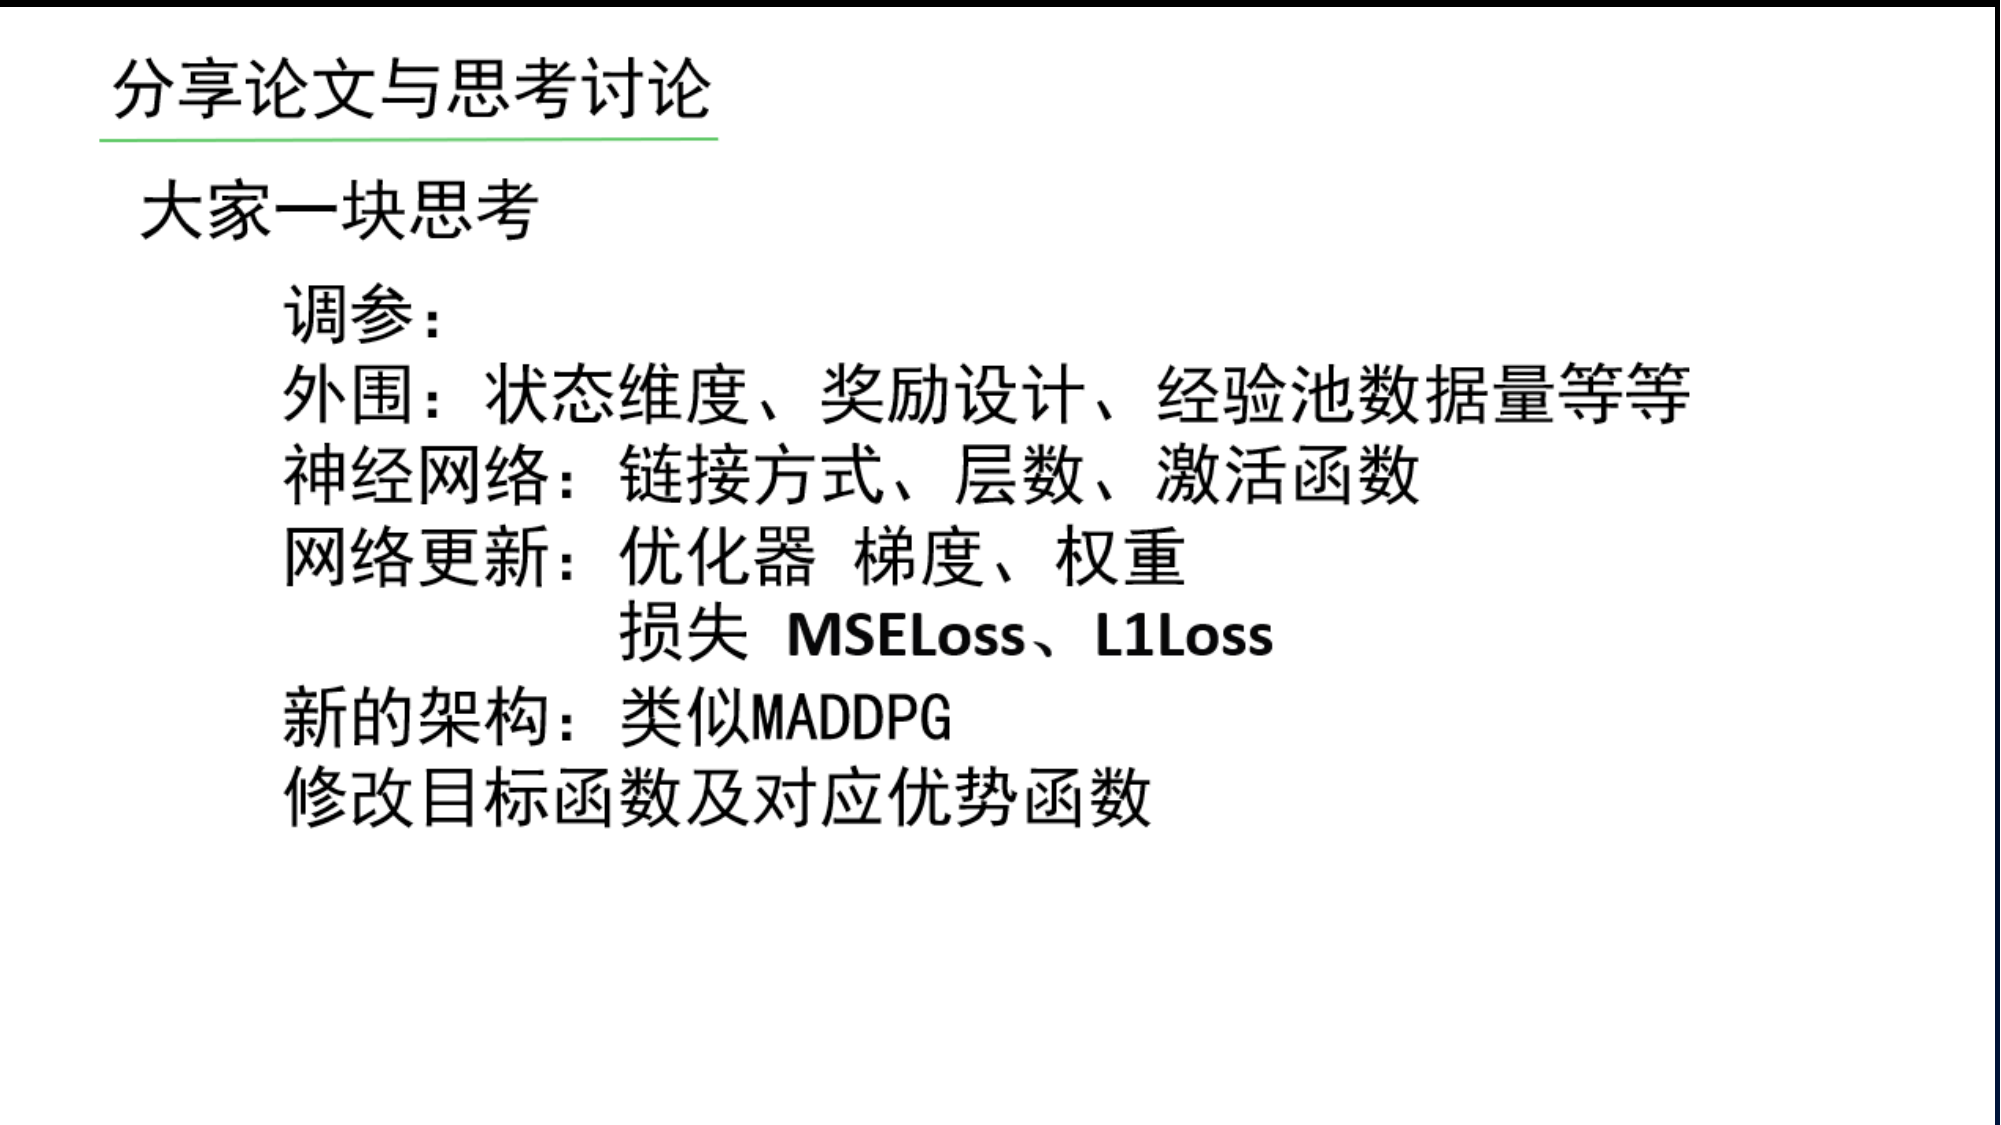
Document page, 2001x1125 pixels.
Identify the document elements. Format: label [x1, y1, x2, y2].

picture [0, 7, 1995, 1125]
text_box [1995, 114, 2000, 175]
text_box [1995, 175, 2000, 261]
